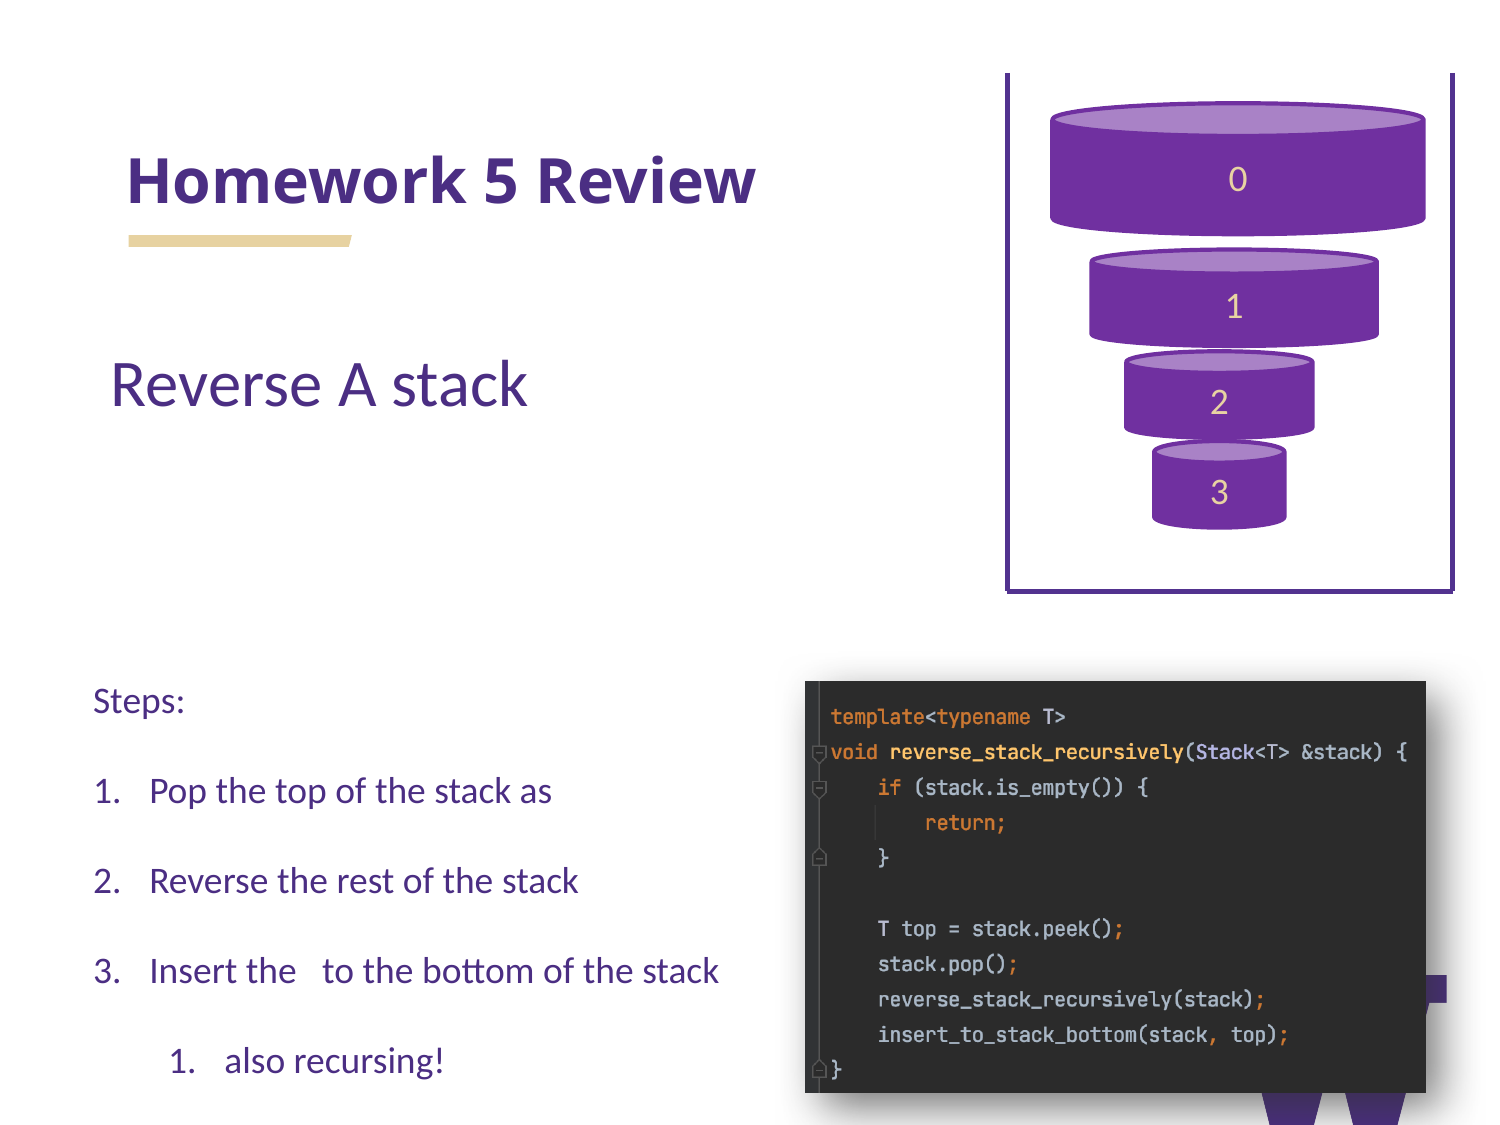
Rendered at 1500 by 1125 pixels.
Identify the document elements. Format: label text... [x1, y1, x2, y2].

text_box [1006, 72, 1453, 592]
title Homework 5 Review [110, 60, 1453, 224]
text_box Reverse A stack [96, 332, 544, 427]
picture [805, 680, 1426, 1093]
picture [1221, 975, 1447, 1125]
picture [128, 235, 352, 247]
